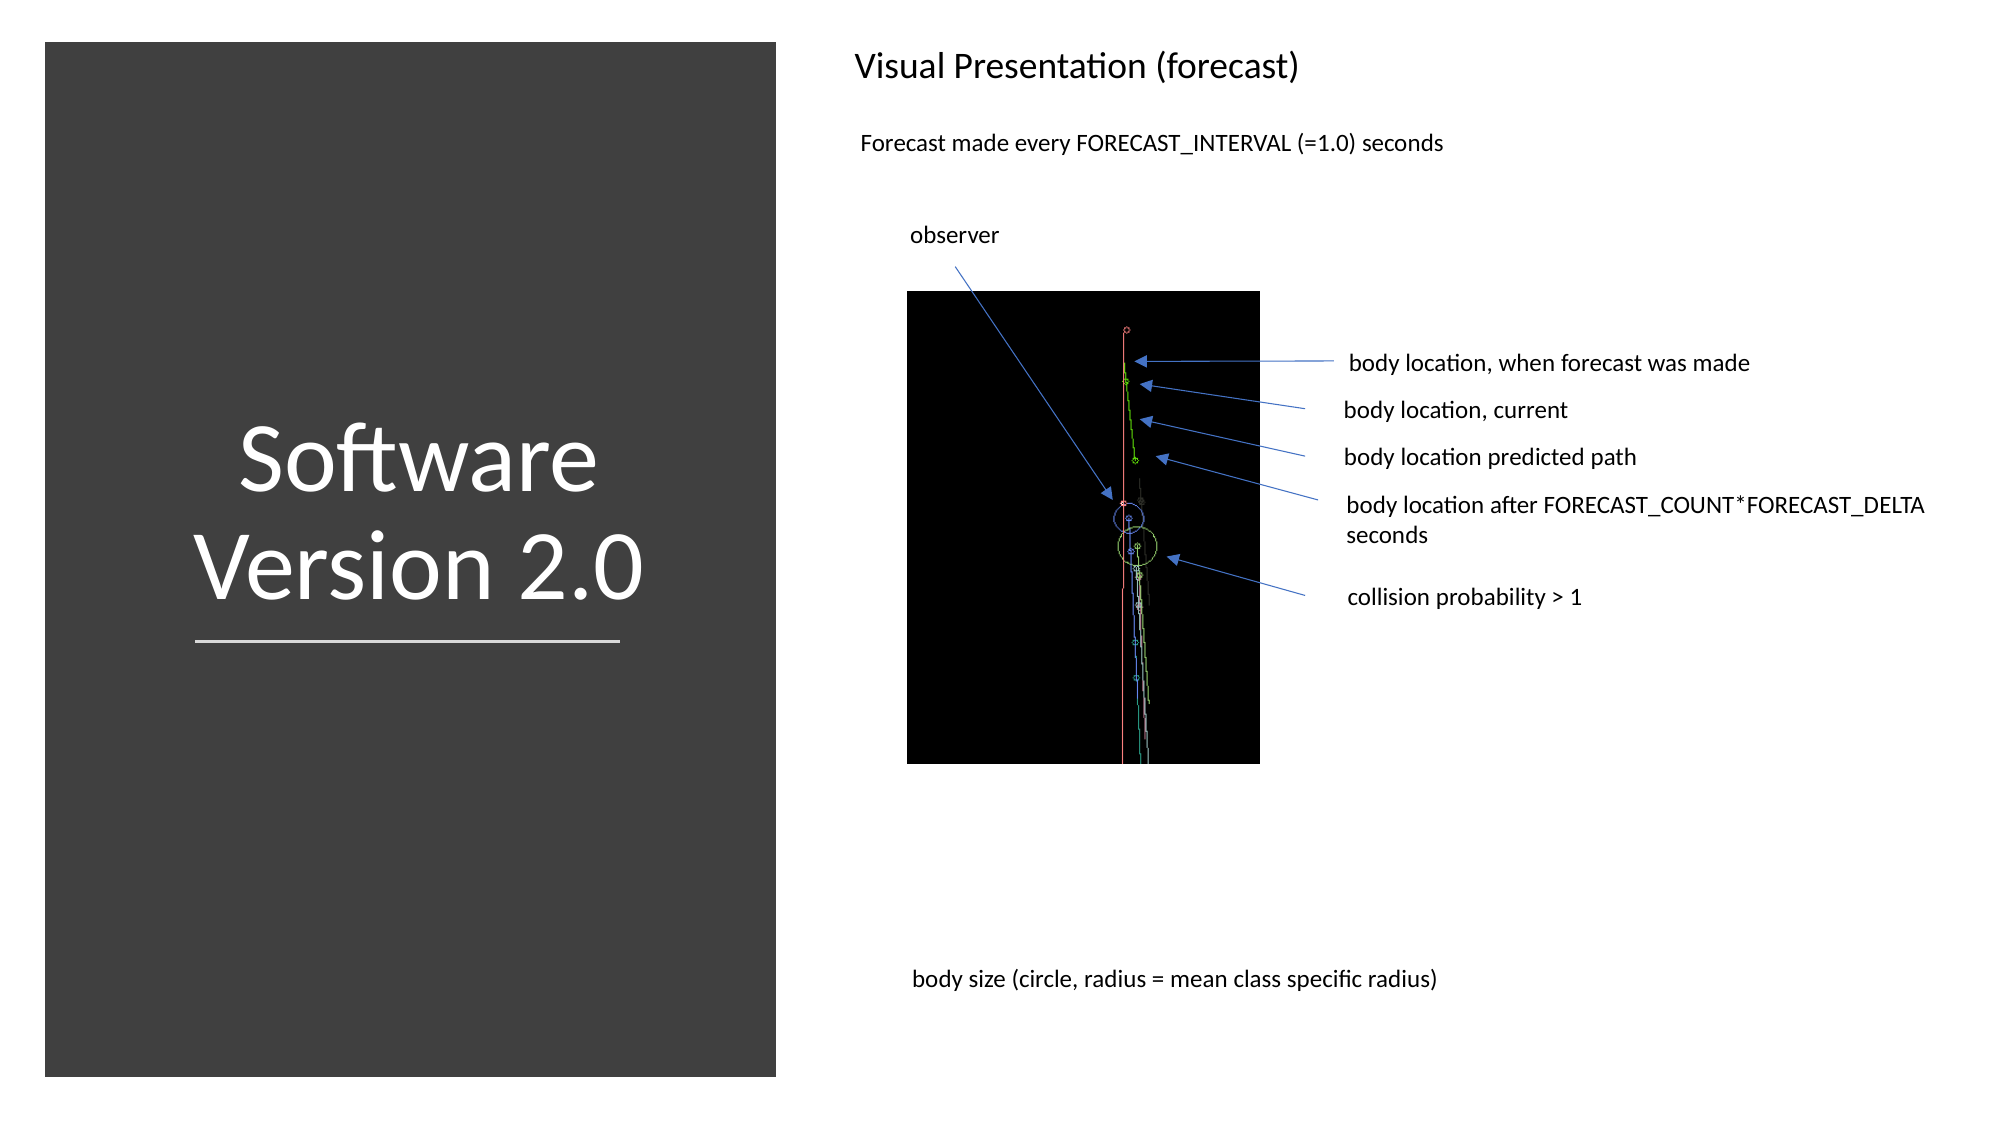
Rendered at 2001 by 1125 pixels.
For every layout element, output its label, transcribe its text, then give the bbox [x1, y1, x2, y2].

text_box collision probability > 1 [1332, 572, 1598, 618]
picture [907, 291, 1260, 764]
text_box body location after FORECAST_COUNT*FORECAST_DELTA seconds [1331, 480, 1941, 556]
text_box body location, current [1329, 386, 1584, 431]
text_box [1155, 456, 1319, 500]
text_box Forecast made every FORECAST_INTERVAL (=1.0) seconds [845, 118, 1466, 164]
text_box Visual Presentation (forecast) [839, 33, 1315, 93]
text_box body size (circle, radius = mean class specific radius) [897, 955, 1454, 1000]
text_box body location predicted path [1329, 433, 1653, 479]
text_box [1139, 419, 1306, 457]
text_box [955, 266, 1113, 500]
text_box observer [895, 211, 1015, 257]
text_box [1139, 384, 1306, 409]
text_box body location, when forecast was made [1333, 338, 1767, 384]
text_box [1166, 556, 1306, 596]
text_box Software Version 2.0 [82, 149, 756, 629]
text_box [54, 52, 767, 1067]
